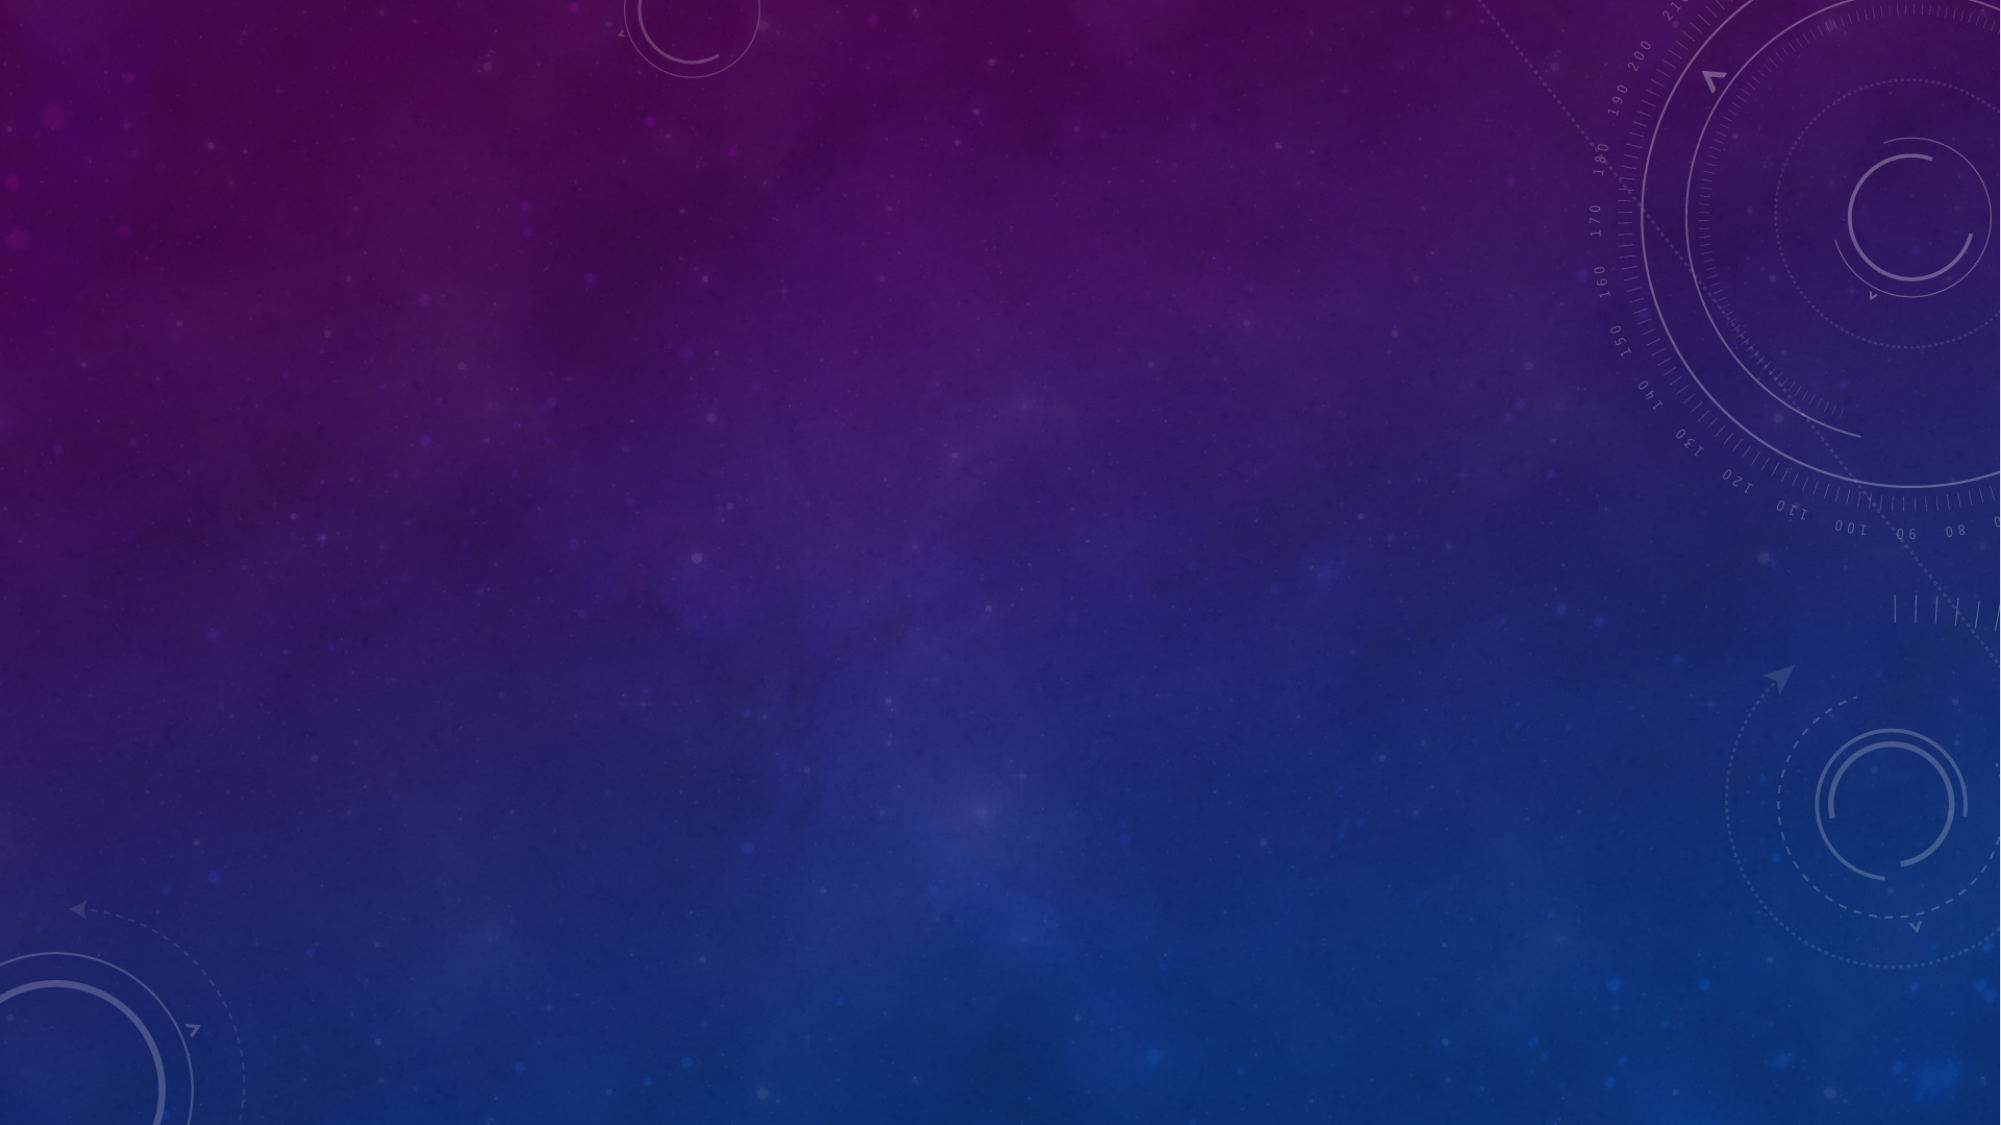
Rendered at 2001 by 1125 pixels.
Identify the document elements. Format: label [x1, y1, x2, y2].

picture [0, 0, 2001, 1125]
text_box [112, 99, 1775, 339]
text_box [112, 351, 1775, 950]
